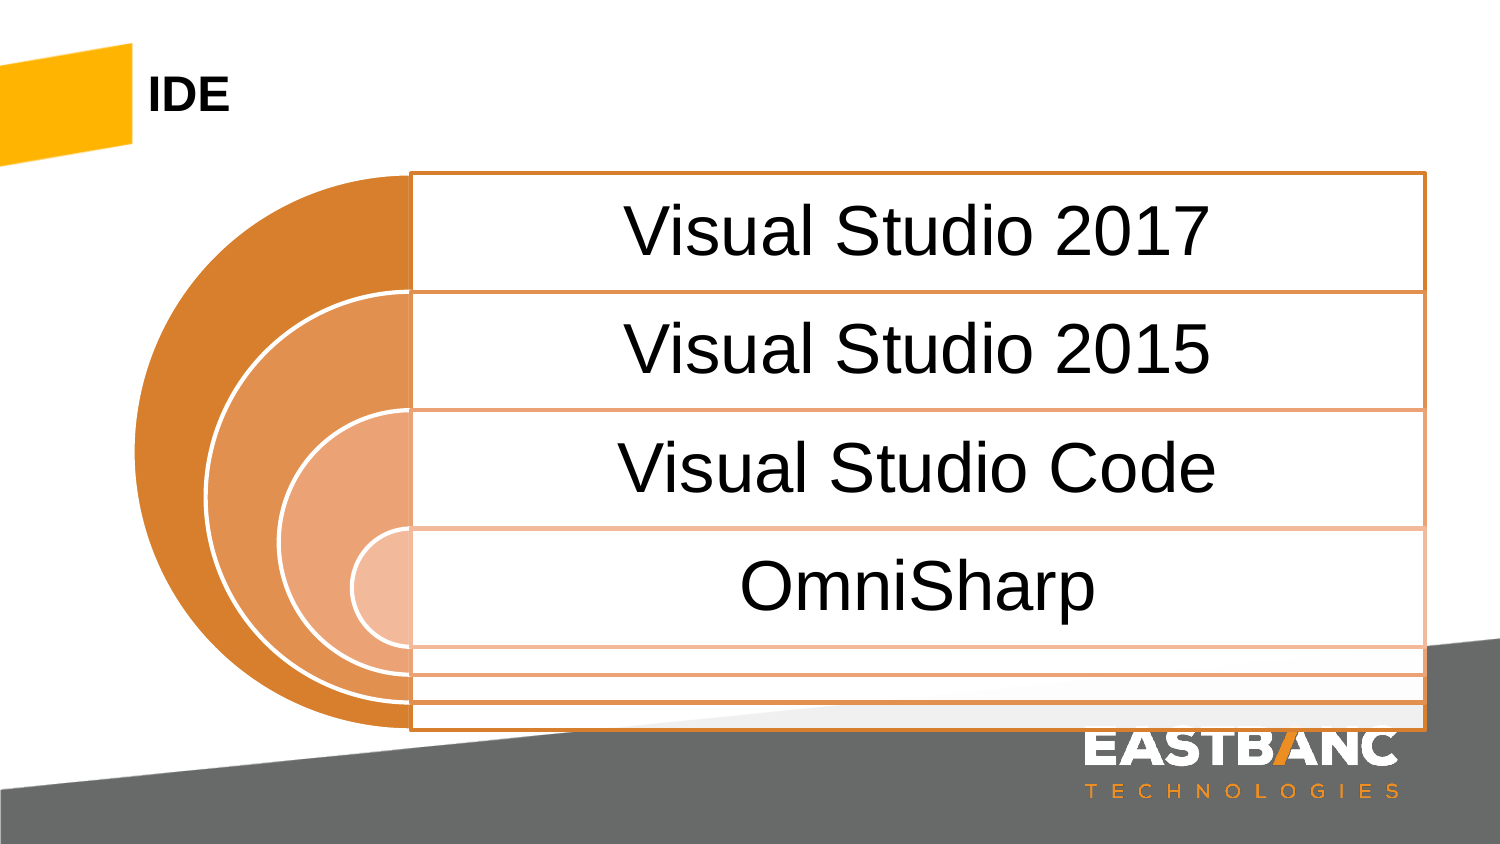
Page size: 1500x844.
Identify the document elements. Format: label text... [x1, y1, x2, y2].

picture [0, 638, 1500, 844]
title IDE [132, 43, 1425, 139]
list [132, 173, 1426, 731]
picture [0, 43, 133, 167]
